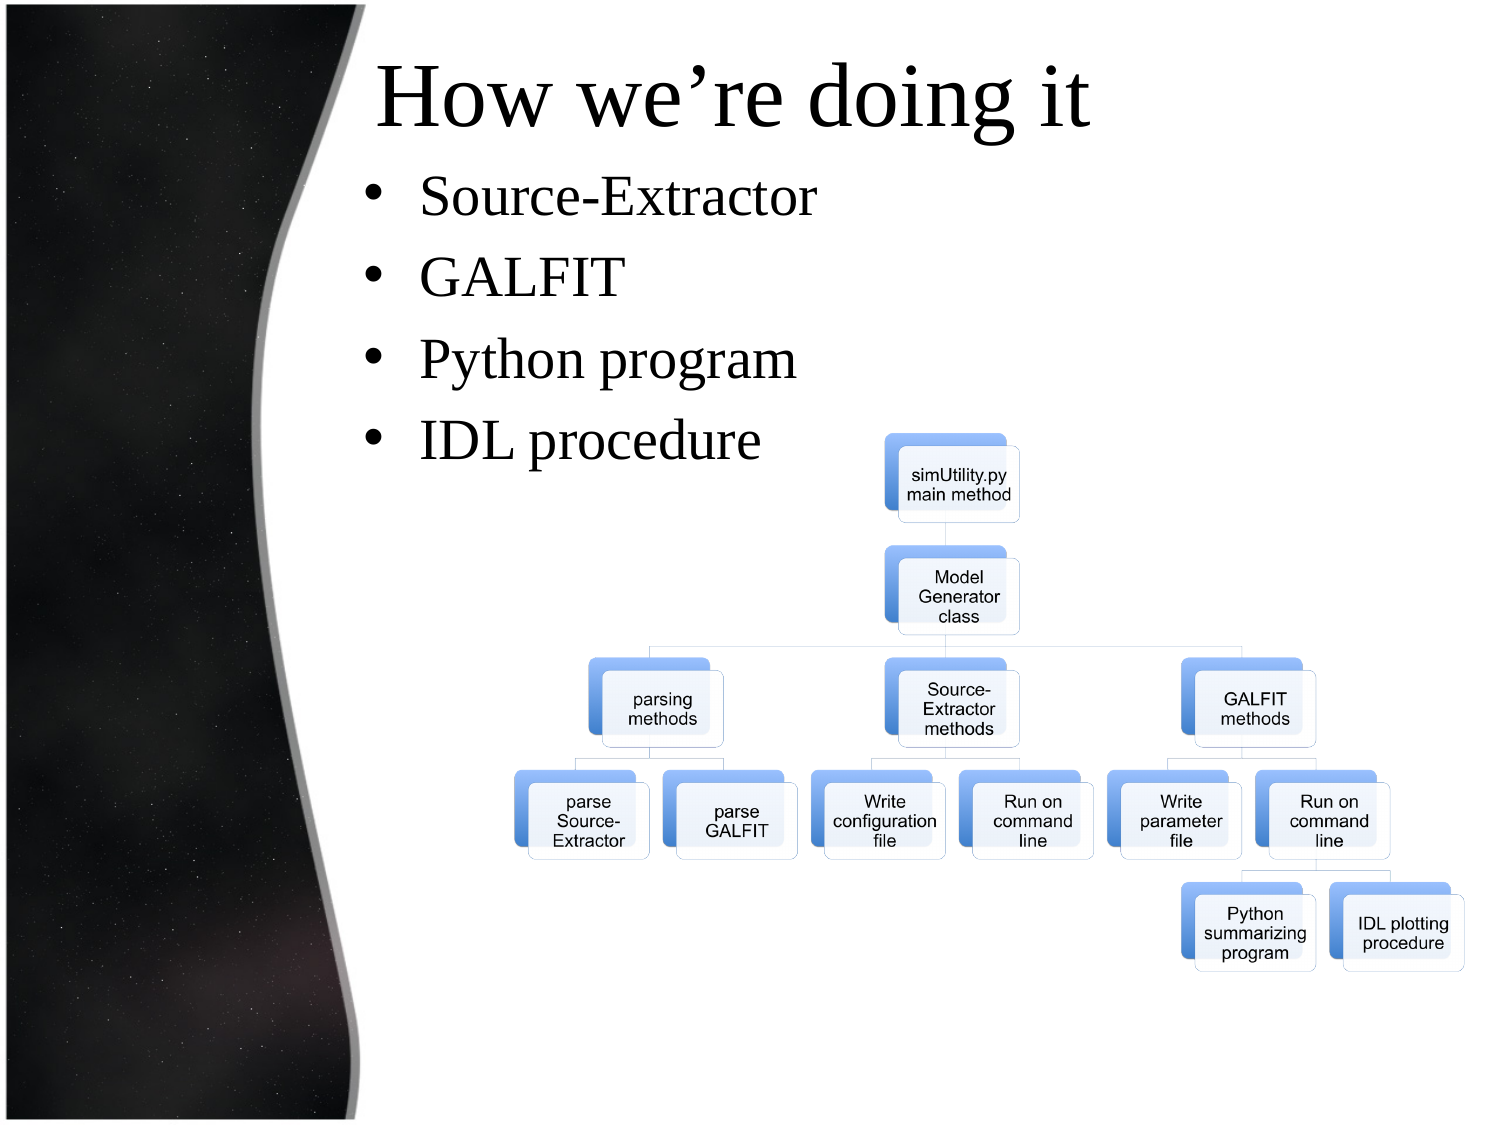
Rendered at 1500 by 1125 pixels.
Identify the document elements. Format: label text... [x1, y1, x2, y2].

title How we’re doing it [359, 0, 1446, 148]
picture [0, 0, 1500, 1125]
list Source-Extractor GALFIT Python program IDL procedure [348, 148, 1459, 1071]
